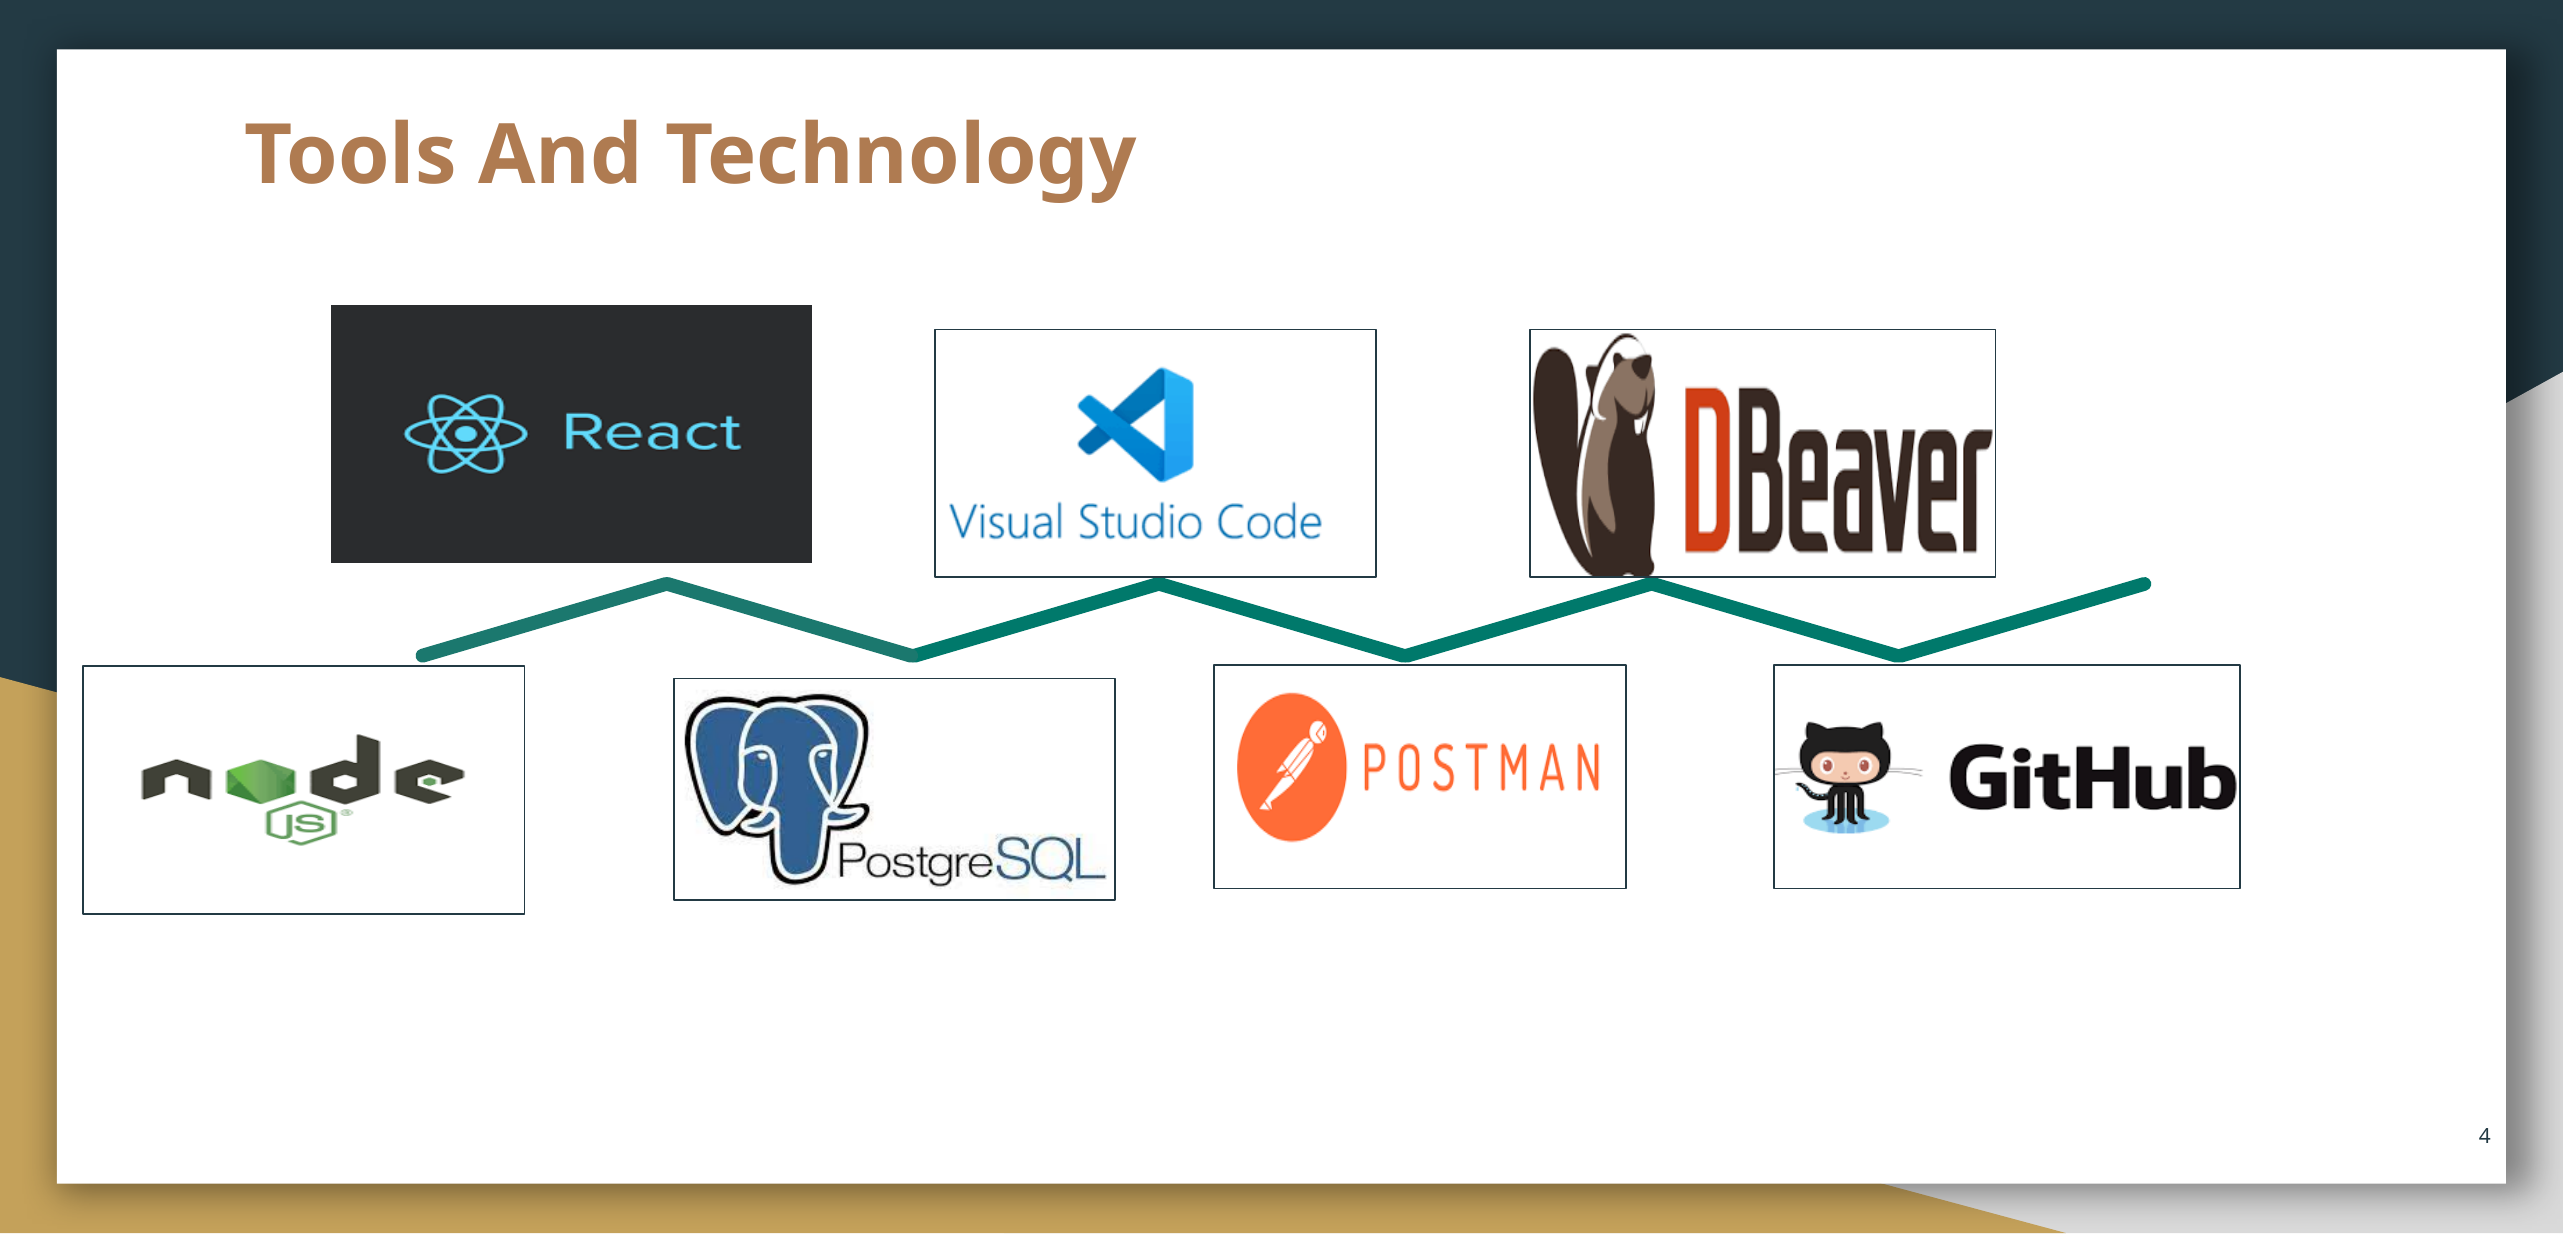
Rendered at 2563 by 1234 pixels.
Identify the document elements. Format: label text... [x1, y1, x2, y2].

text_box [1159, 585, 1411, 663]
text_box [1899, 577, 2152, 663]
title Tools And Technology [229, 85, 2334, 241]
picture [935, 329, 1376, 577]
text_box [1652, 585, 1904, 663]
text_box [415, 577, 673, 663]
picture [1774, 665, 2240, 889]
picture [83, 666, 524, 914]
text_box [913, 585, 1165, 663]
text_box [667, 577, 918, 663]
text_box [1406, 585, 1658, 663]
picture [1530, 329, 1995, 577]
picture [331, 305, 812, 564]
slide_number ‹#› [2351, 1089, 2506, 1184]
picture [1214, 665, 1626, 889]
picture [674, 678, 1115, 900]
